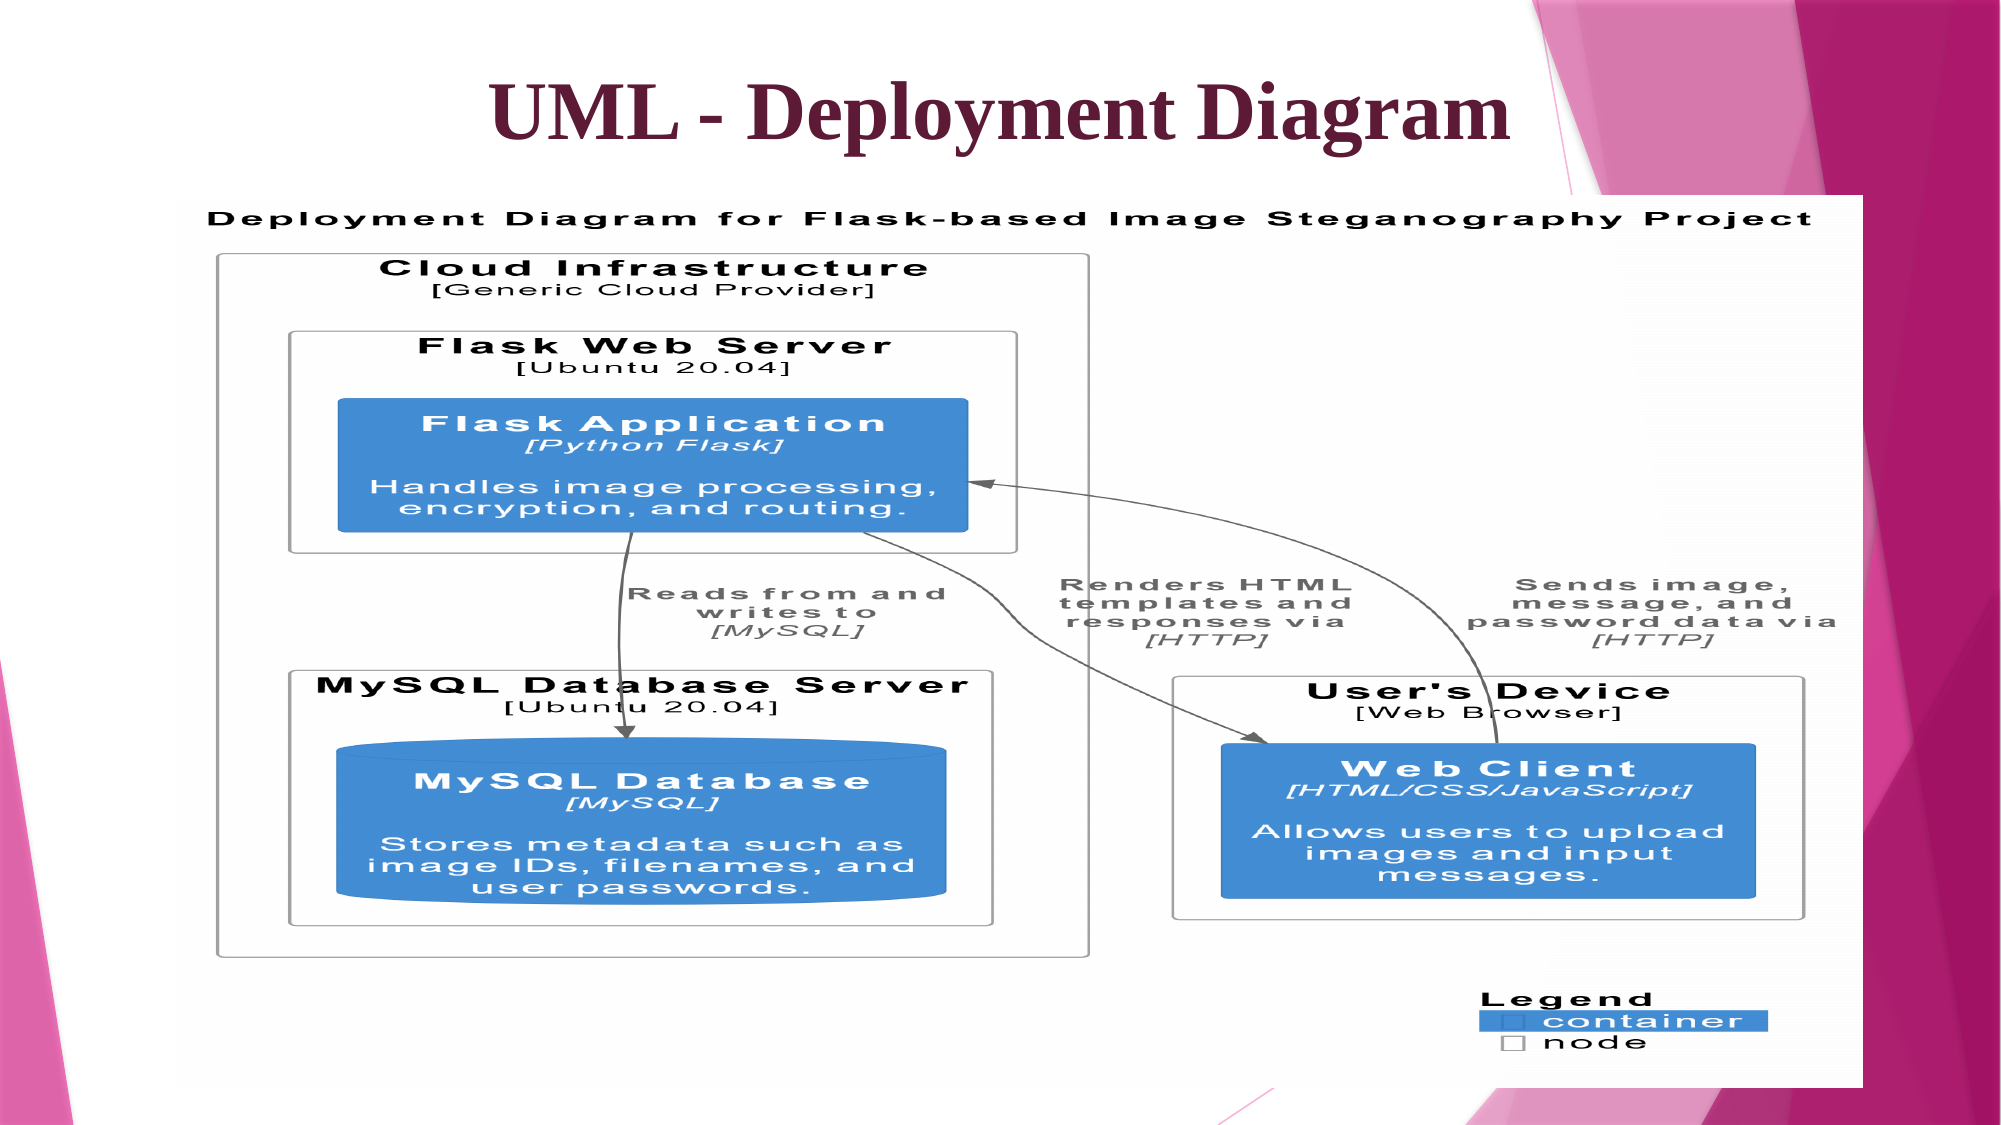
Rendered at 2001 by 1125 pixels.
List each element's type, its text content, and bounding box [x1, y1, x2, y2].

text_box UML - Deployment Diagram [137, 59, 1863, 175]
picture [175, 194, 1863, 1088]
